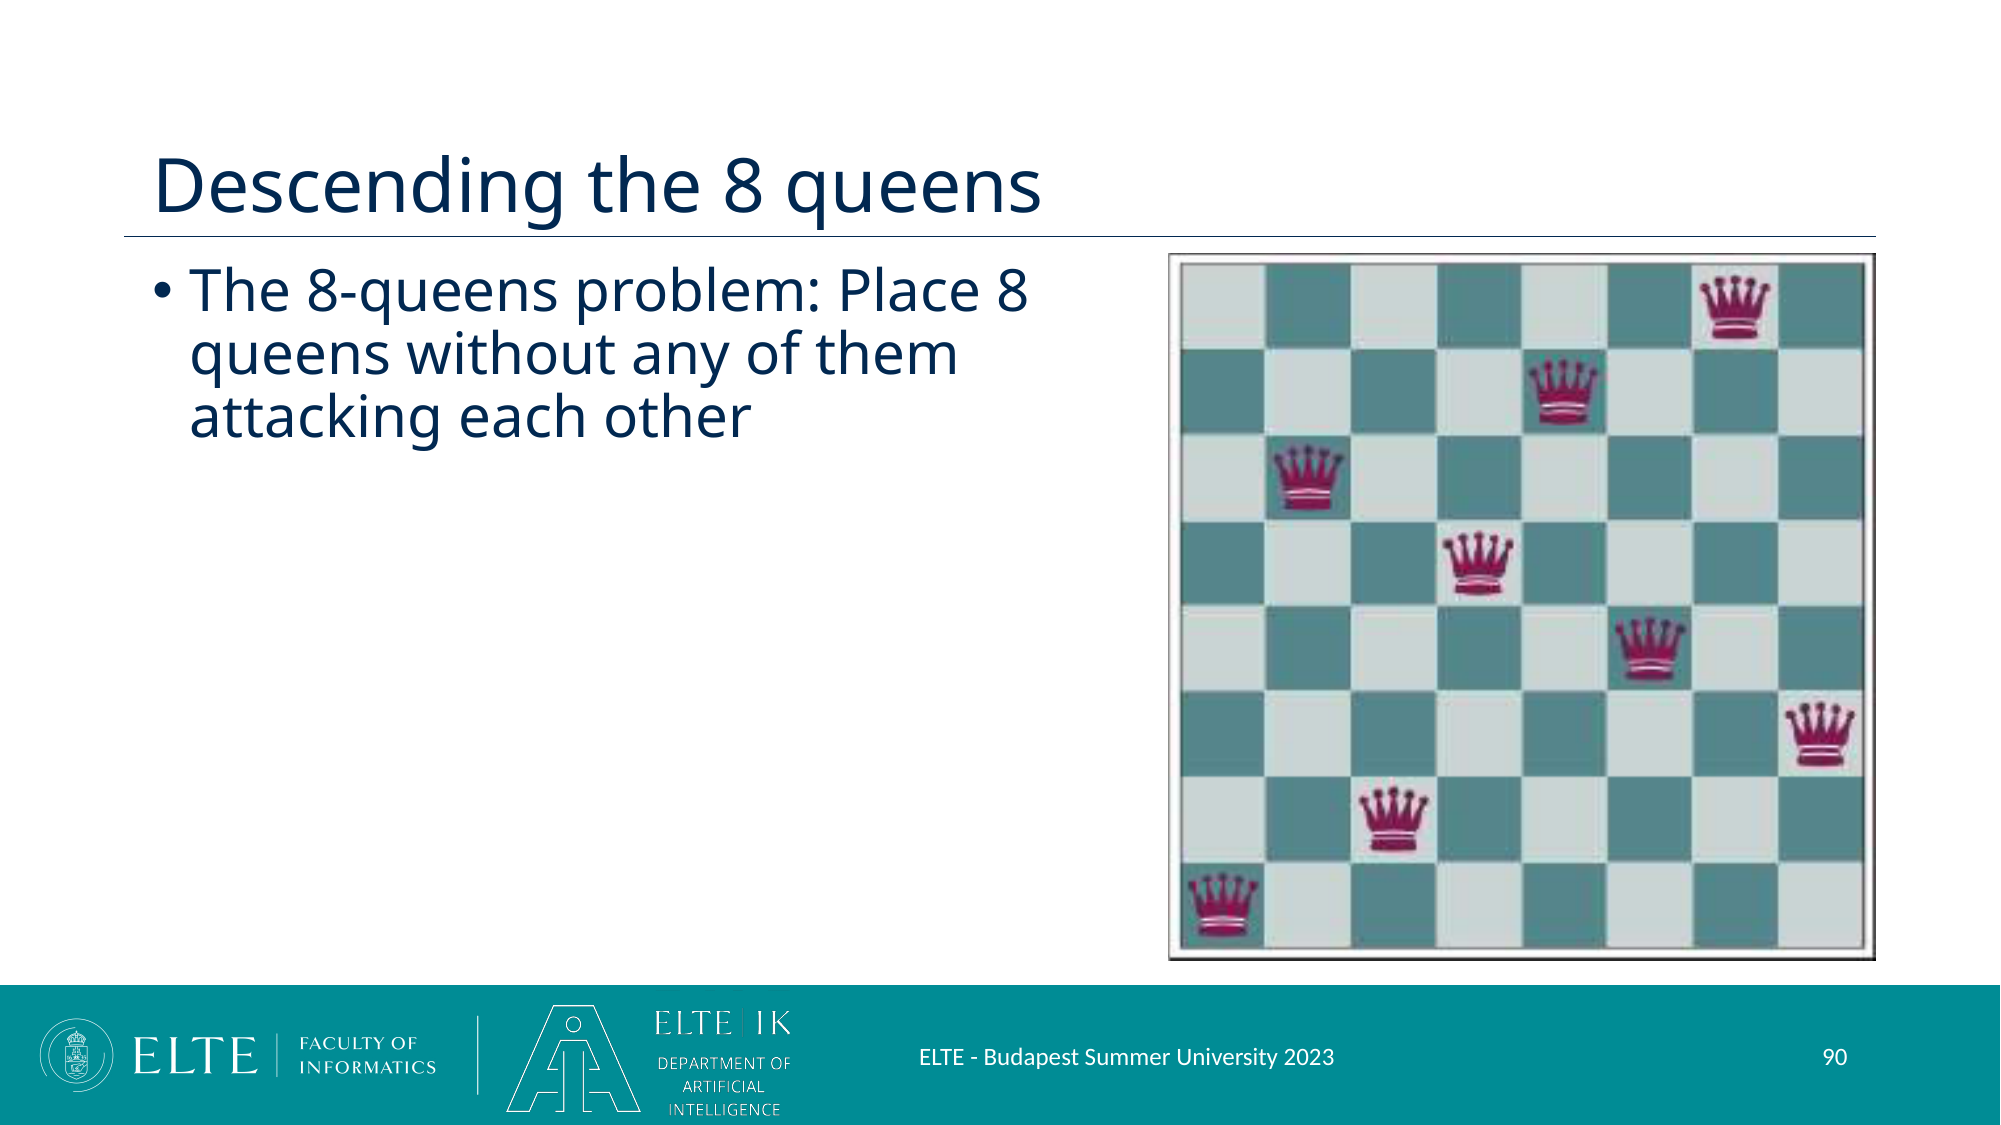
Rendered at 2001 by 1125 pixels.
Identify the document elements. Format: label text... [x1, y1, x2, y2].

picture [1168, 253, 1876, 961]
list The 8-queens problem: Place 8 queens without any of them attacking each other [137, 254, 1146, 968]
footer ELTE - Budapest Summer University 2023 [790, 1025, 1465, 1085]
slide_number 90 [1563, 1026, 1863, 1085]
title Descending the 8 queens [137, 59, 1863, 237]
picture [0, 985, 2000, 1125]
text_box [504, 990, 790, 1120]
